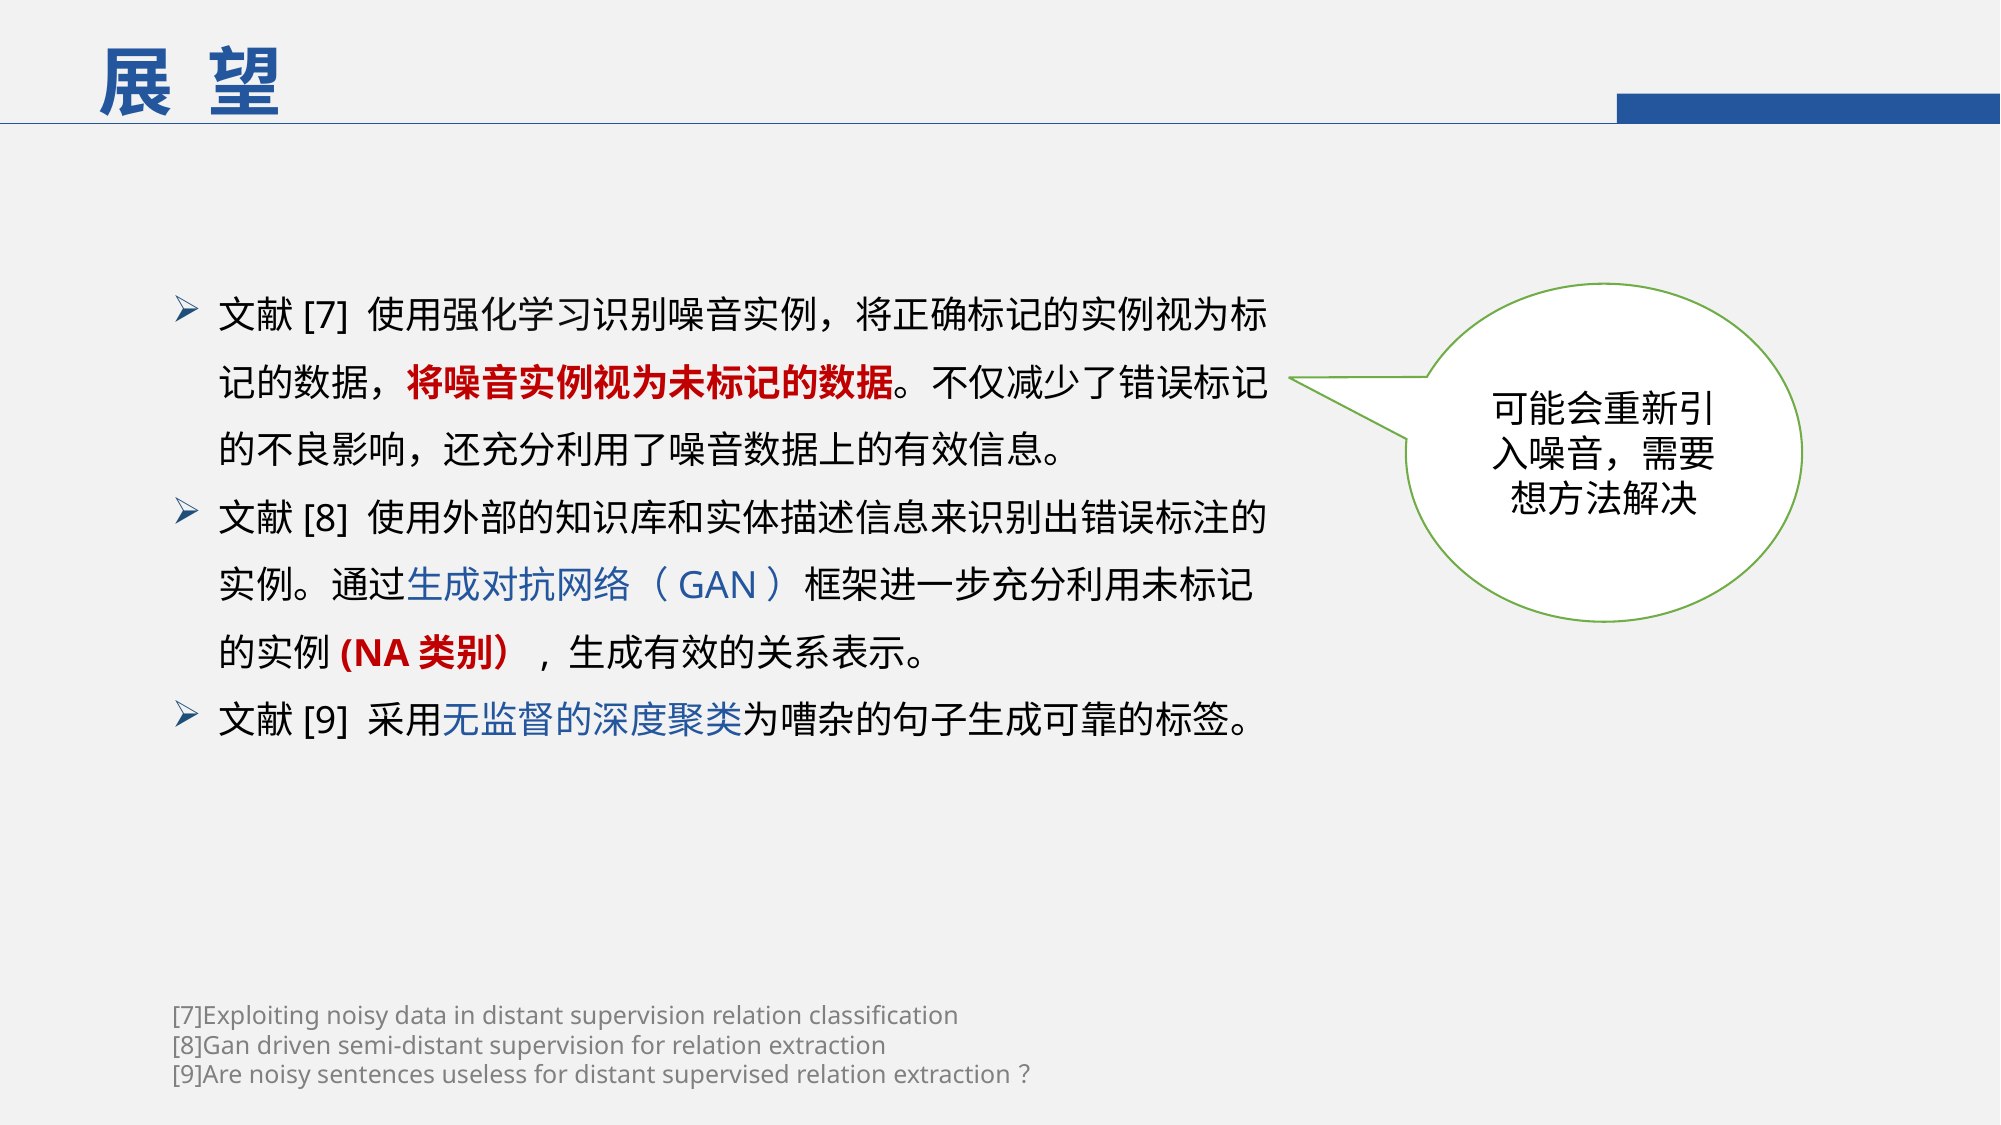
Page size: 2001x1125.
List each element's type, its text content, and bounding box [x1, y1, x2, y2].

text_box 文献[7] 使用强化学习识别噪音实例，将正确标记的实例视为标记的数据，将噪音实例视为未标记的数据。不仅减少了错误标记的不良影响，还充分利用了噪音数据上的有效信息。 文献[8] 使用外部的知识库和实体描述信息来识别出错误标注的实例。通过生成对抗网络（GAN）框架进一步充分利用未标记的实例(NA类别）, 生成有效的关系表示。 文献[9] 采用无监督的深度聚类为嘈杂的句子生成可靠的标签。 [157, 261, 1297, 749]
text_box 可能会重新引入噪音，需要想方法解决 [1288, 282, 1804, 623]
text_box 展 望 [83, 27, 298, 132]
text_box [7]Exploiting noisy data in distant supervision relation classification [8]Gan driven semi-distant supervision for relation extraction [9]Are noisy sentences useless for distant supervised relation extraction？ [157, 991, 1386, 1097]
